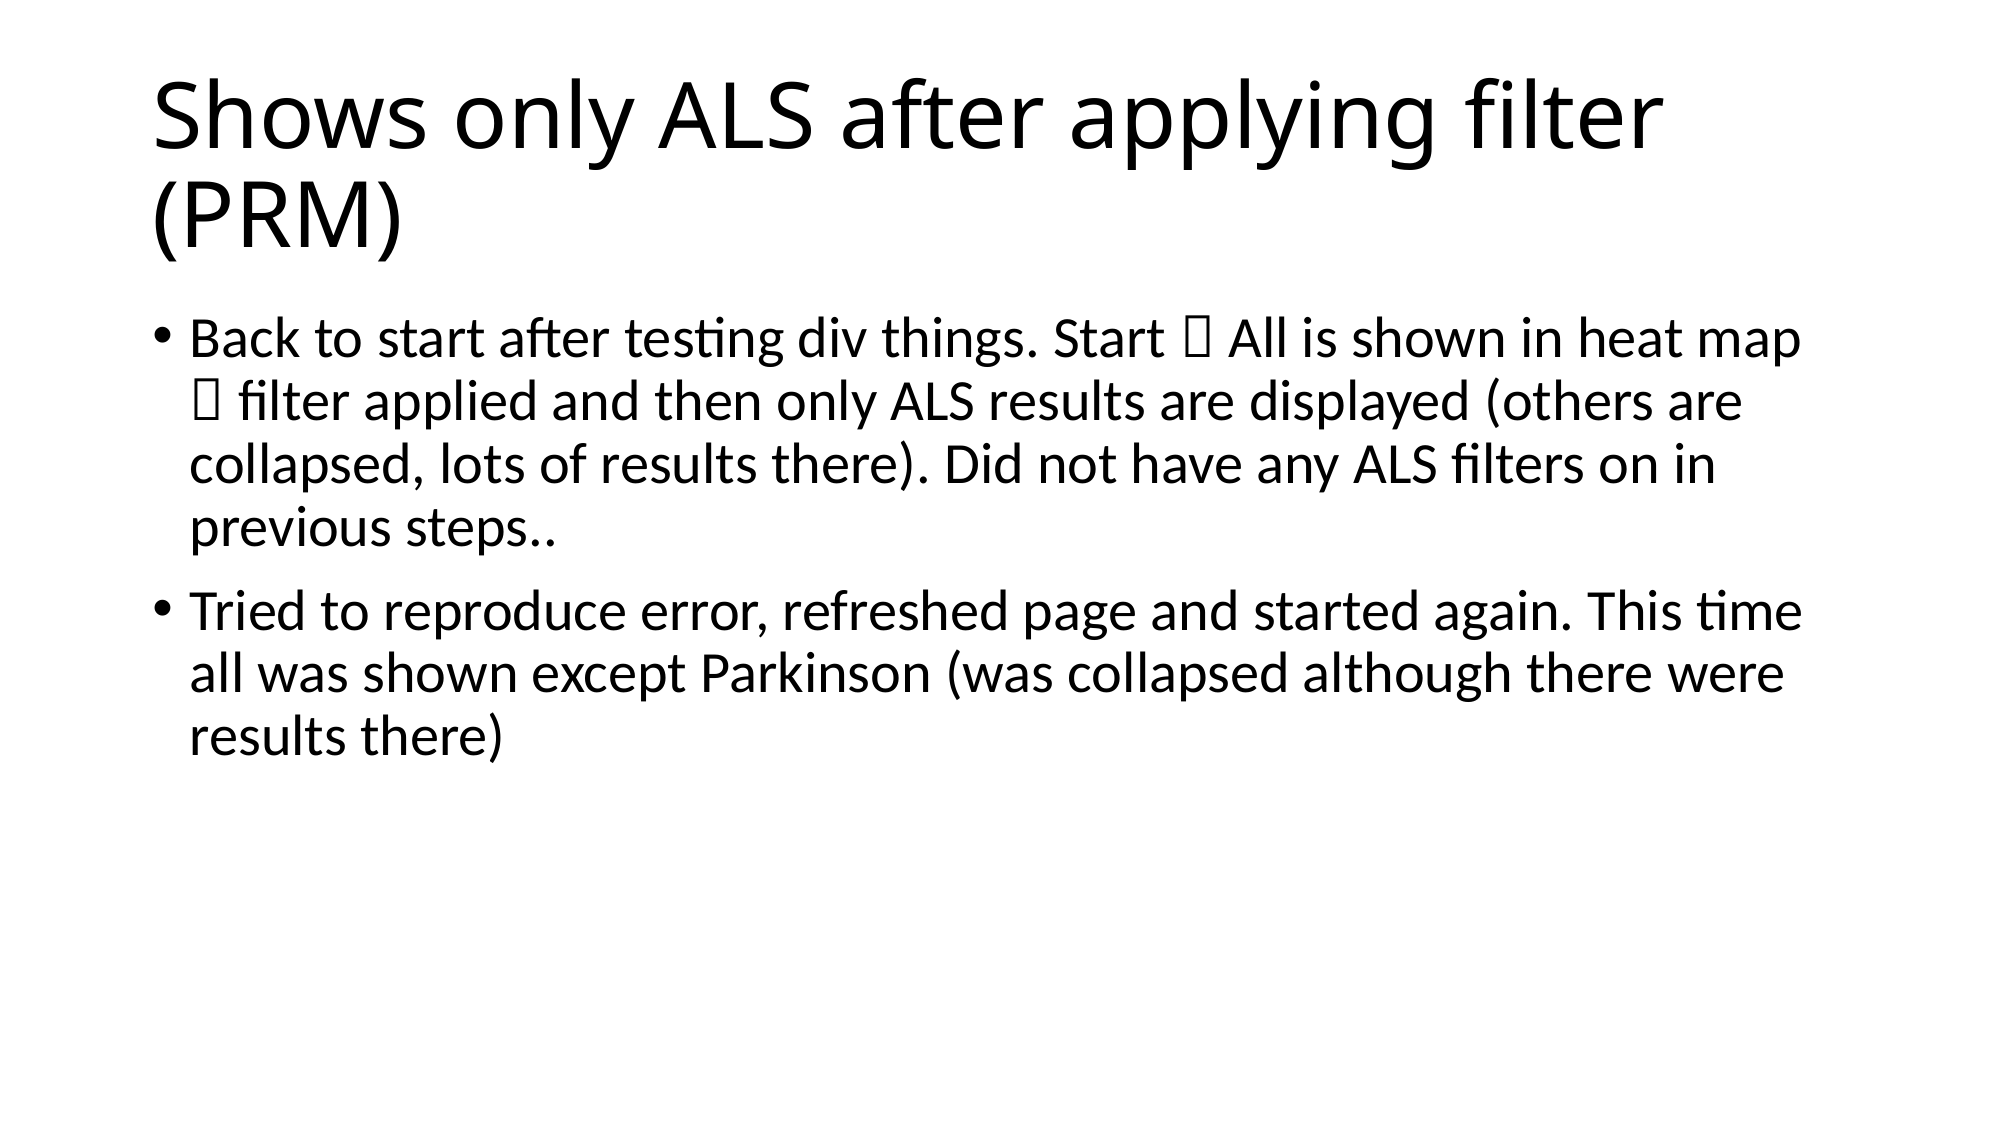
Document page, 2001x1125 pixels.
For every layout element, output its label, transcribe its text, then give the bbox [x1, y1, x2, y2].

list Back to start after testing div things. Start  All is shown in heat map  filter applied and then only ALS results are displayed (others are collapsed, lots of results there). Did not have any ALS filters on in previous steps.. Tried to reproduce error, refreshed page and started again. This time all was shown except Parkinson (was collapsed although there were results there) [137, 299, 1863, 1014]
title Shows only ALS after applying filter (PRM) [137, 59, 1863, 278]
